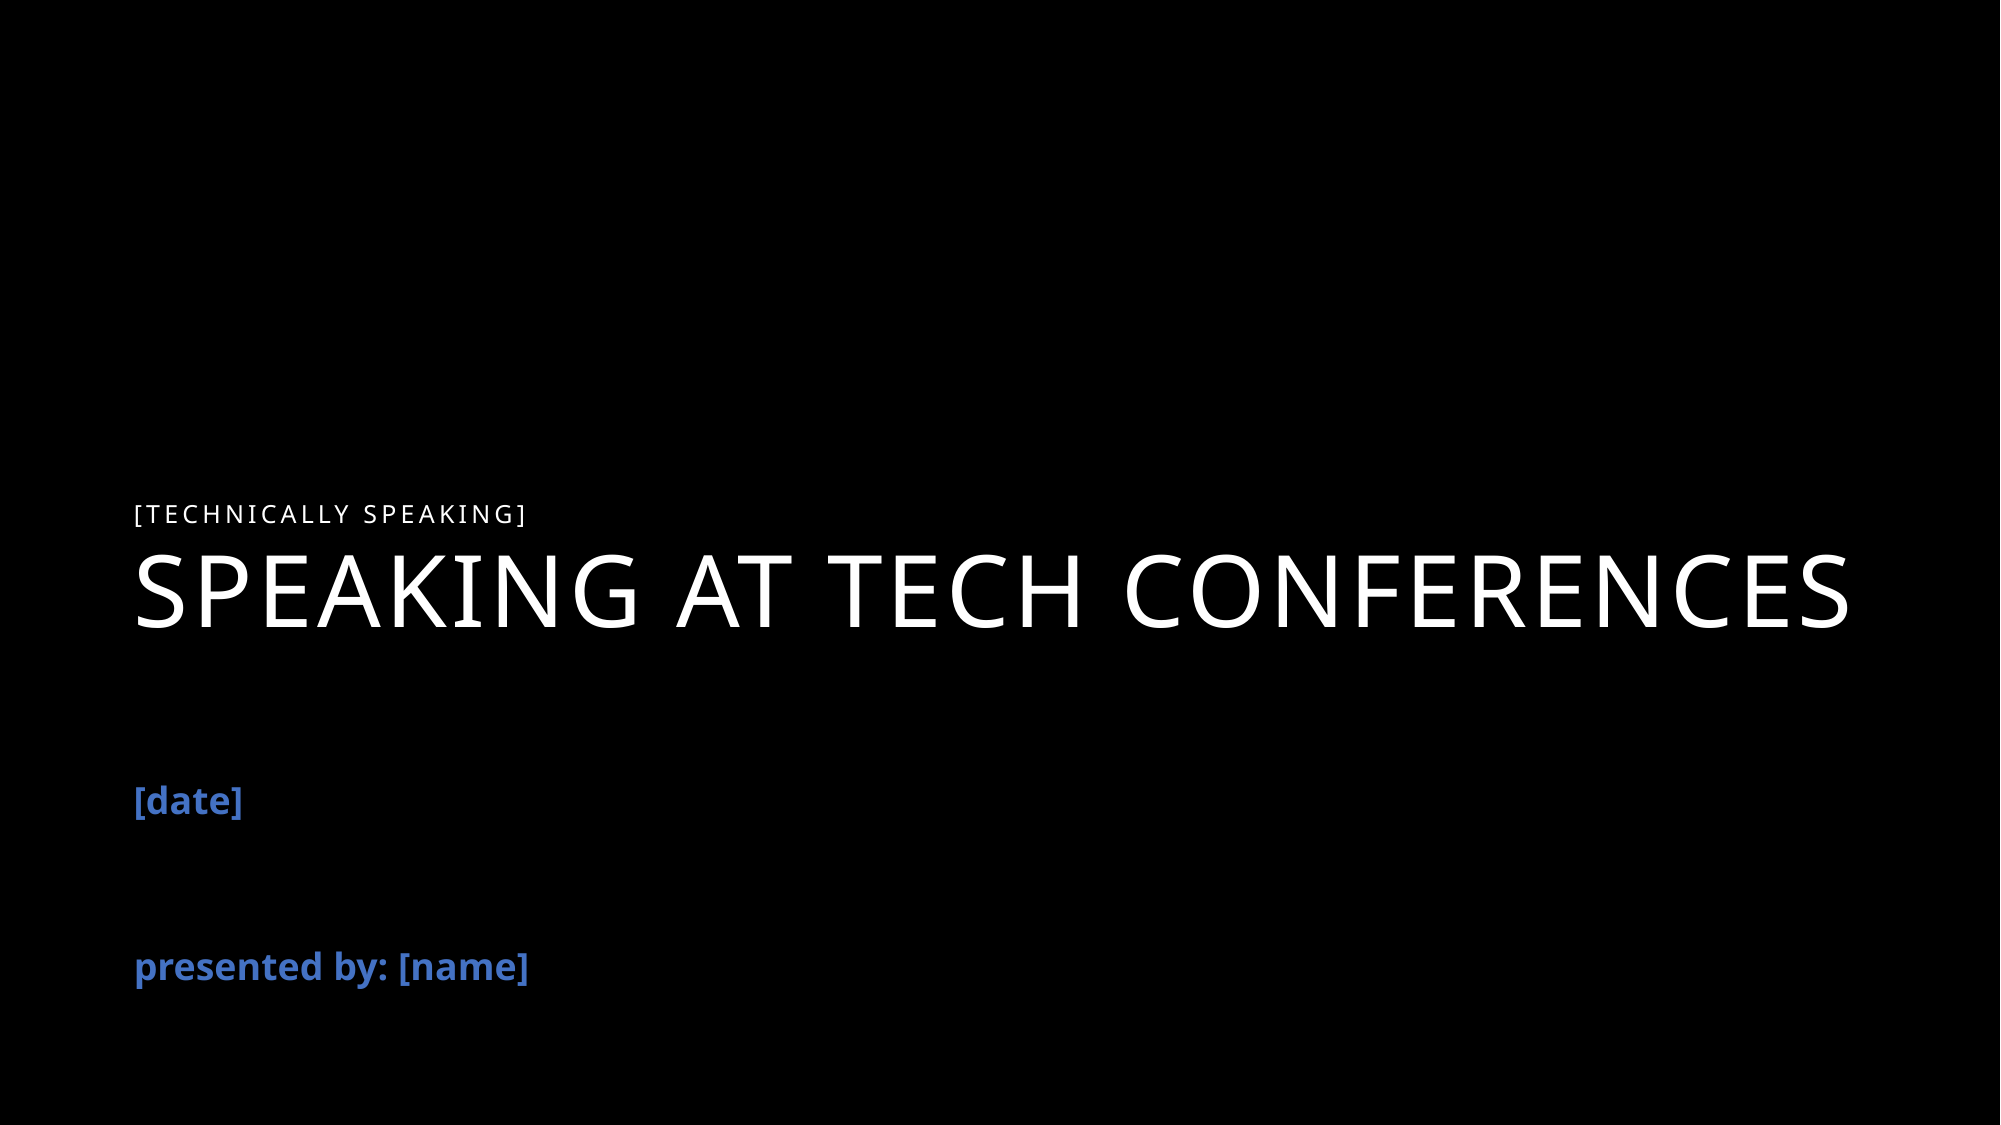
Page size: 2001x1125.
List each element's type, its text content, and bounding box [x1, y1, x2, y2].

title [Technically speaking] speaking at tech conferences [133, 420, 1859, 726]
text_box [date] [133, 782, 632, 850]
text_box presented by: [name] [133, 947, 715, 1015]
